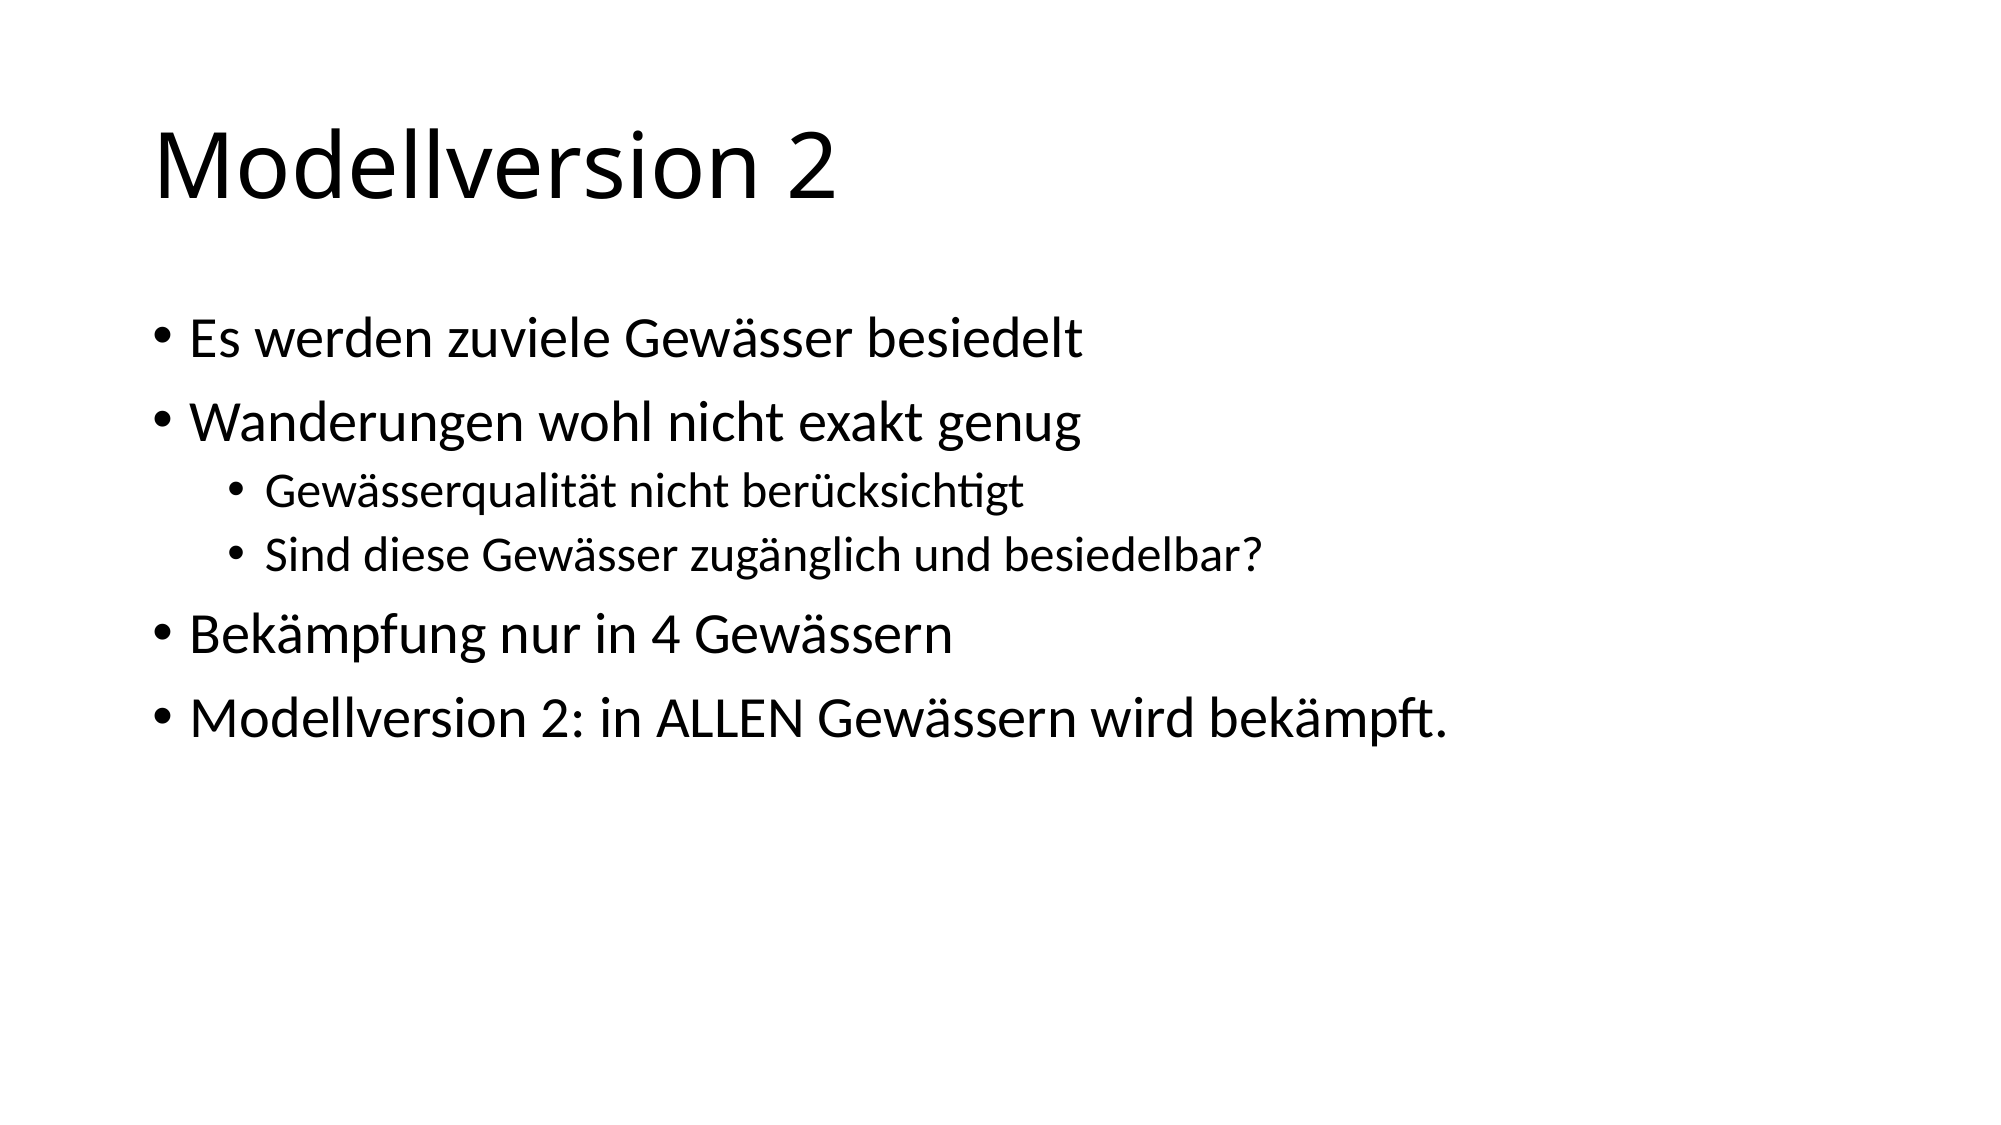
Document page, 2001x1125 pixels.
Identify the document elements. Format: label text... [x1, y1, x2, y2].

list Es werden zuviele Gewässer besiedelt Wanderungen wohl nicht exakt genug Gewässerqualität nicht berücksichtigt Sind diese Gewässer zugänglich und besiedelbar? Bekämpfung nur in 4 Gewässern Modellversion 2: in ALLEN Gewässern wird bekämpft. [137, 299, 1863, 1014]
title Modellversion 2 [137, 59, 1863, 278]
